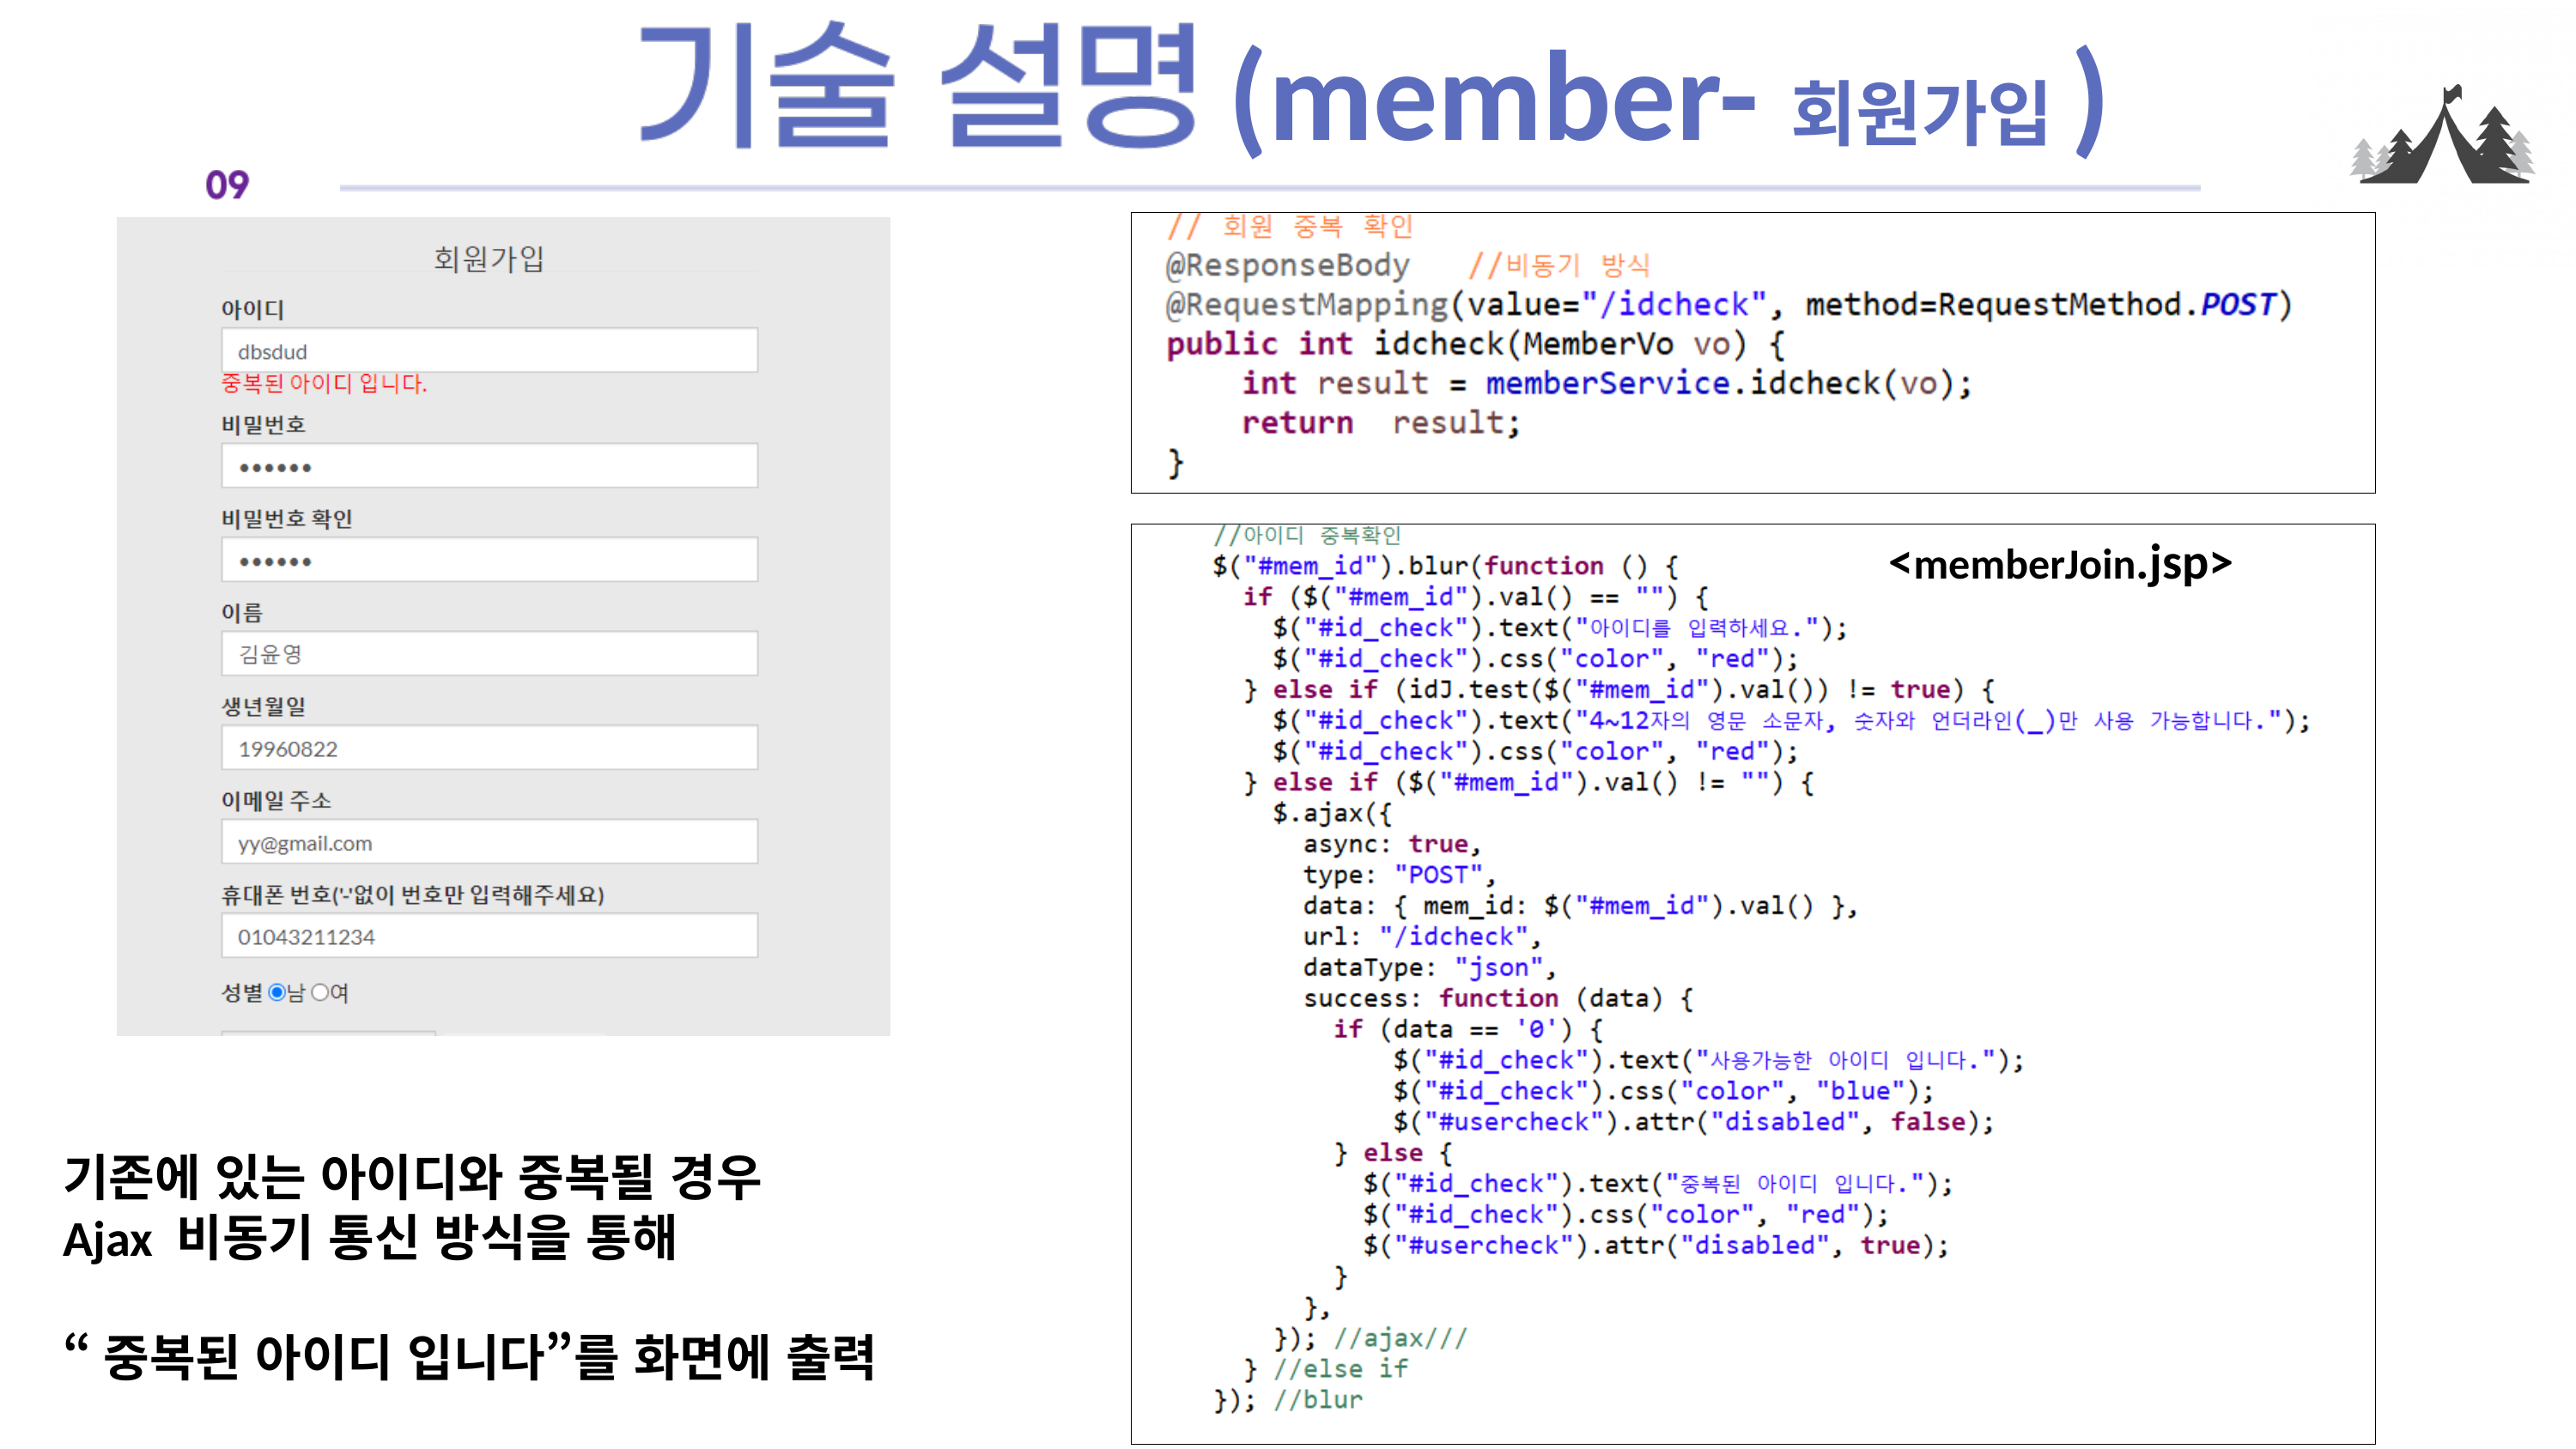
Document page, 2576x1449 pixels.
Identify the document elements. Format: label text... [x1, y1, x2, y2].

text_box 기존에 있는 아이디와 중복될 경우 Ajax 비동기 통신 방식을 통해 “중복된 아이디 입니다”를 화면에 출력 [50, 1140, 1128, 1449]
text_box (member-회원가입) [1266, 5, 2338, 173]
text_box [1266, 180, 2202, 197]
picture [501, 0, 2576, 494]
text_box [340, 180, 497, 197]
text_box <memberJoin.jsp> [1875, 522, 2576, 888]
picture [1131, 524, 2376, 1445]
picture [116, 160, 890, 1036]
